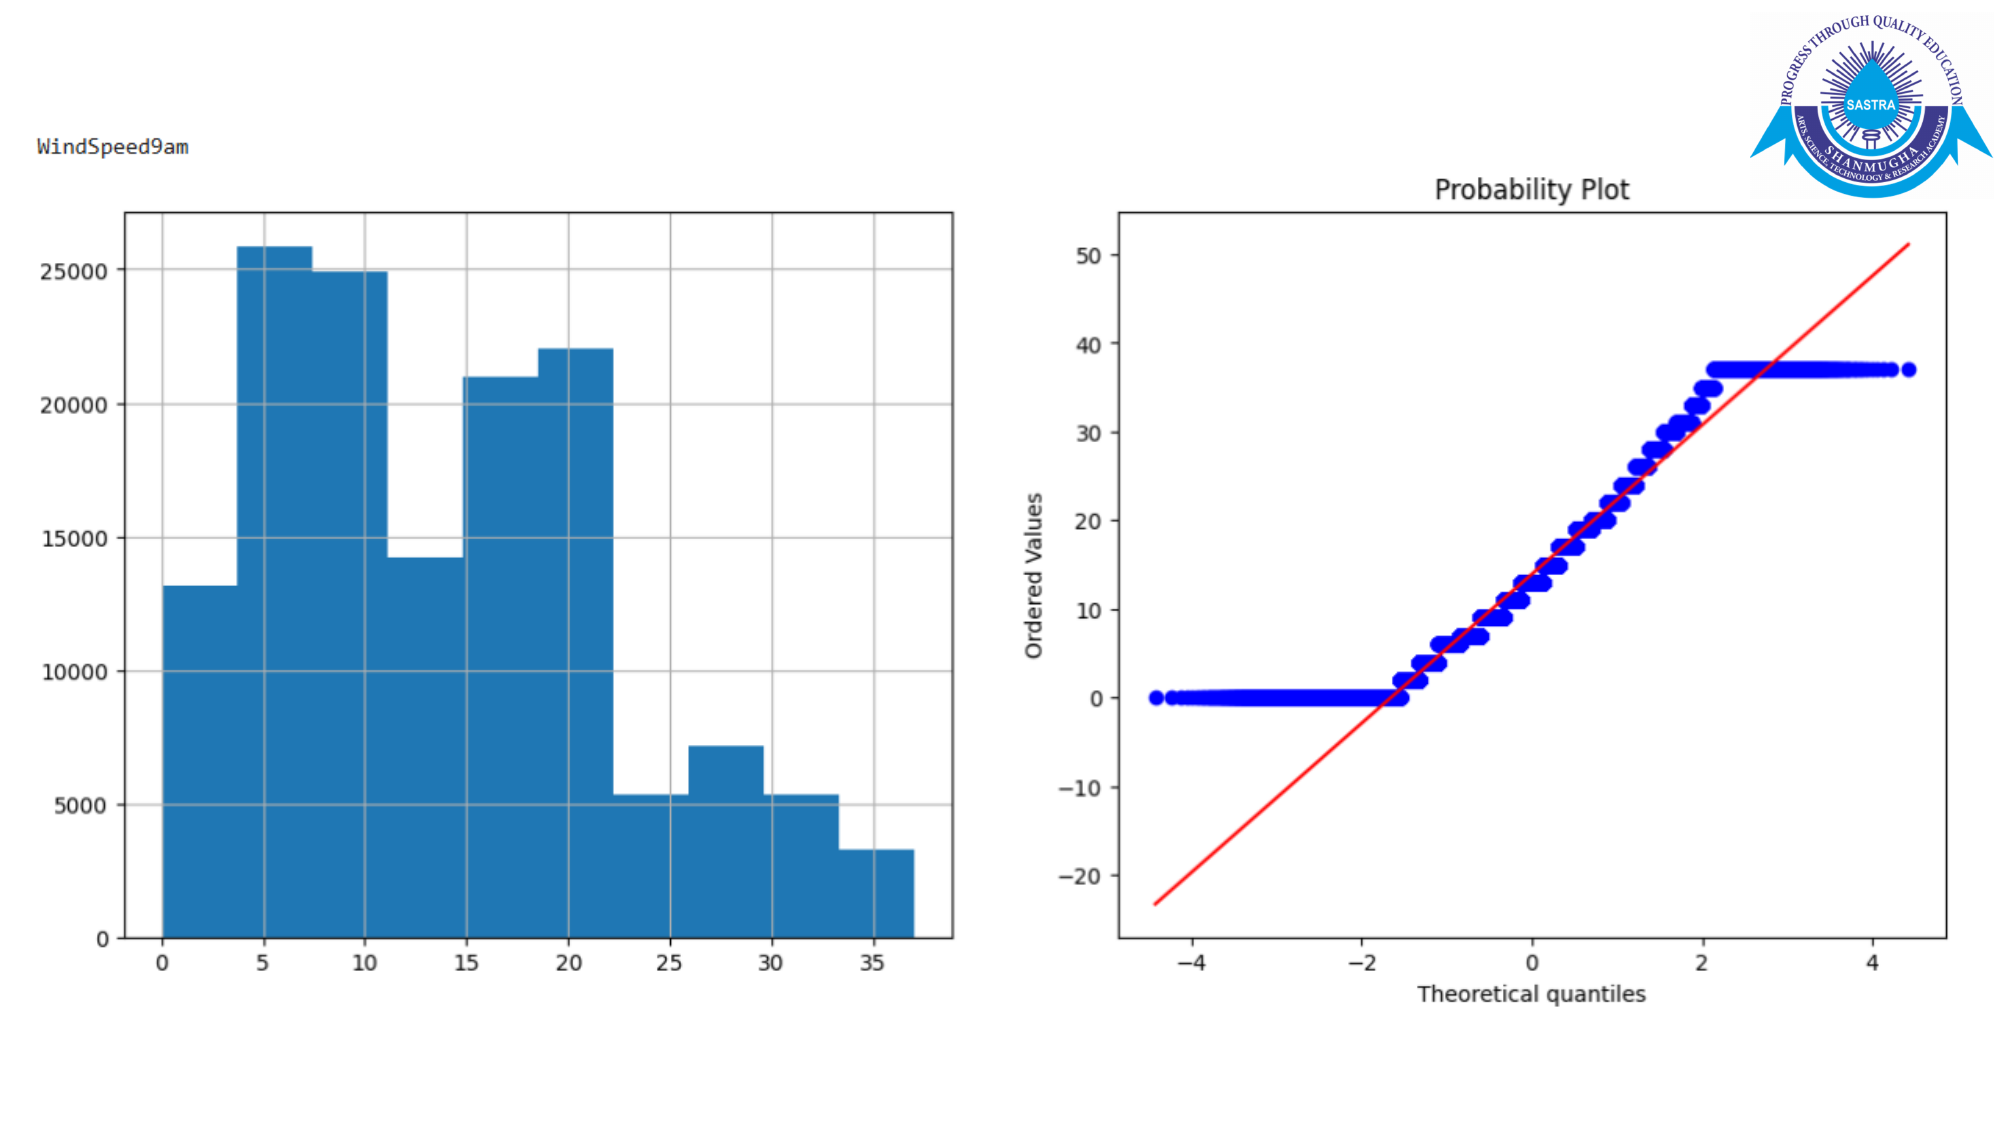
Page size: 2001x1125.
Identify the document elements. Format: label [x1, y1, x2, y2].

picture [32, 12, 1995, 1010]
